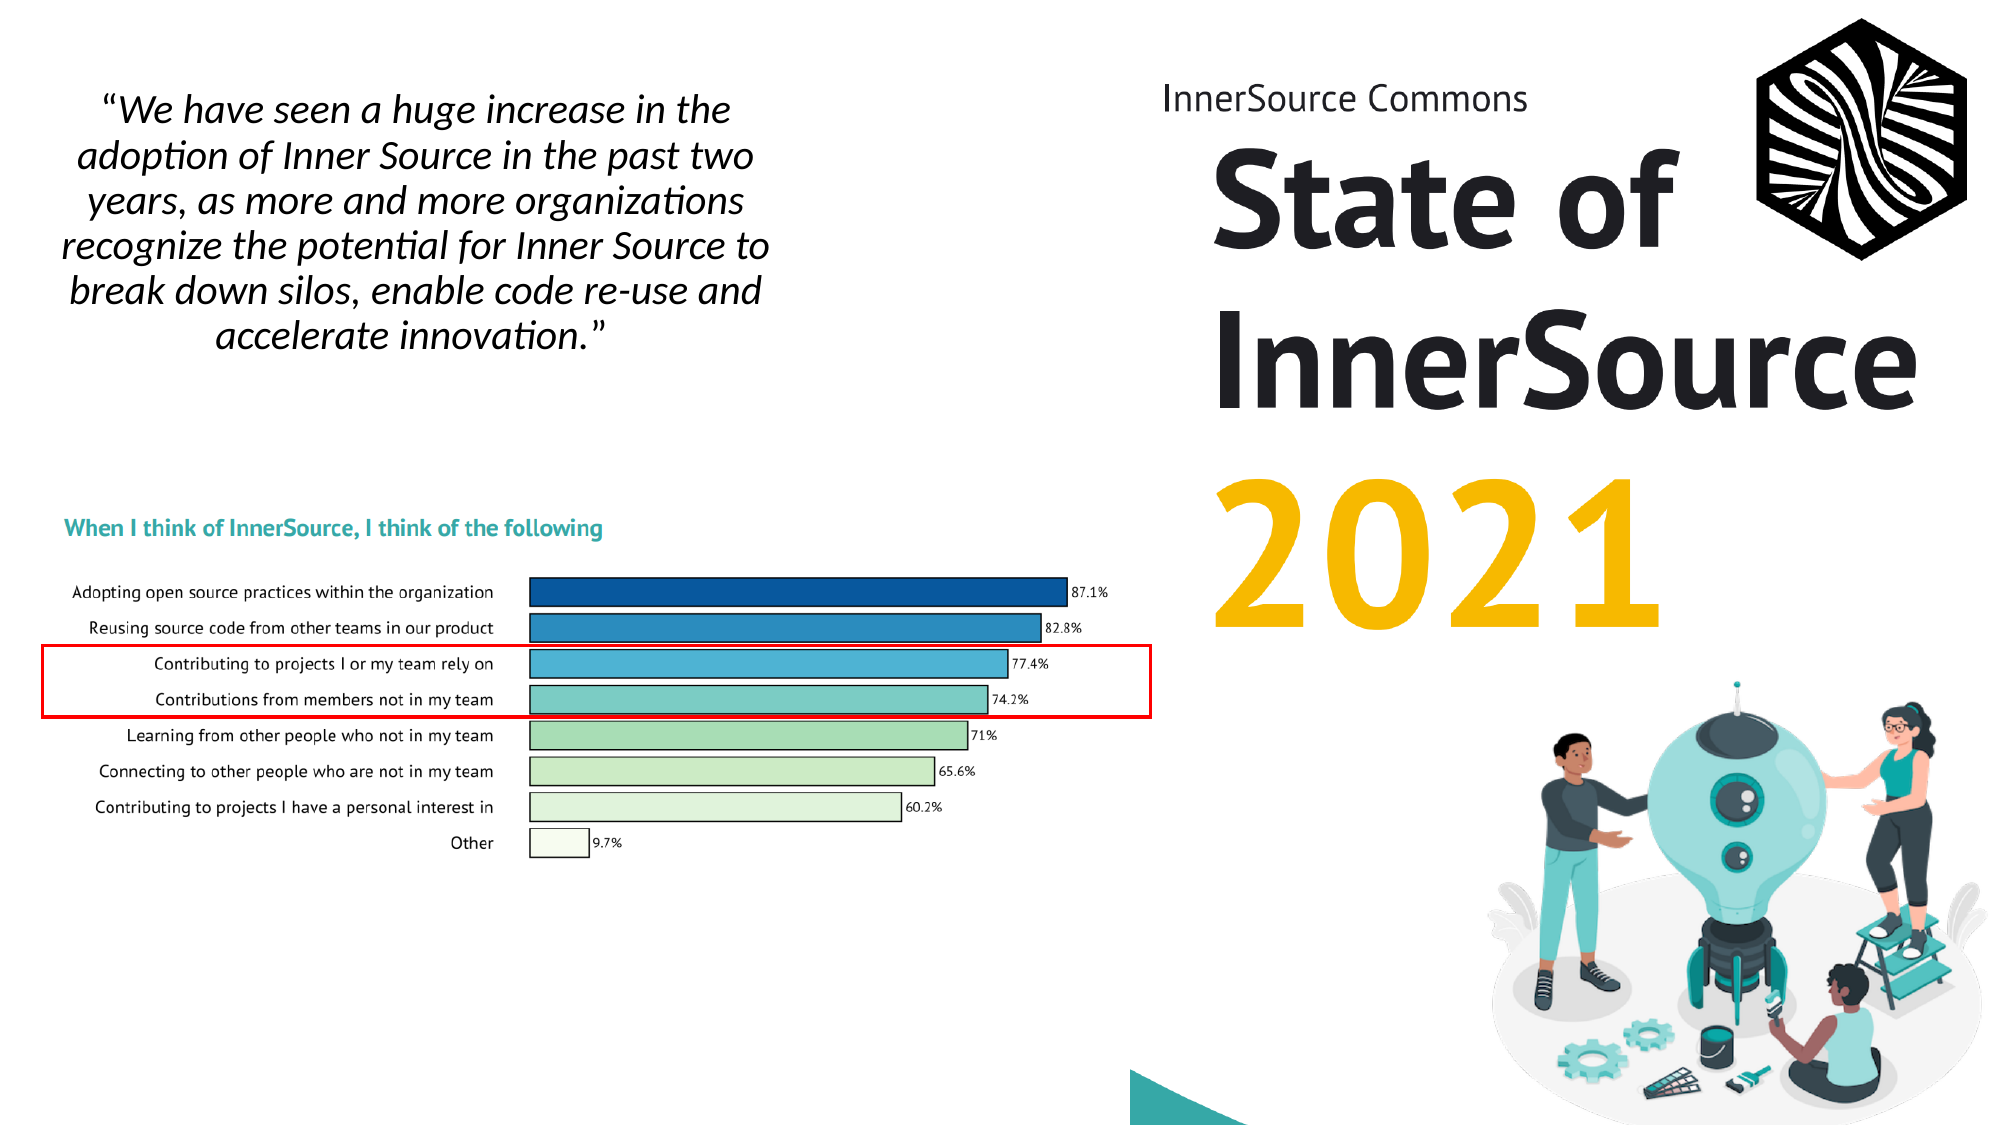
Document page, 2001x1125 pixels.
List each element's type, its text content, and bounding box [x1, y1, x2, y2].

list “We have seen a huge increase in the adoption of Inner Source in the past two years, as more and more organizations recognize the potential for Inner Source to break down silos, enable code re-use and accelerate innovation.” [42, 80, 790, 442]
picture [42, 0, 1996, 1125]
